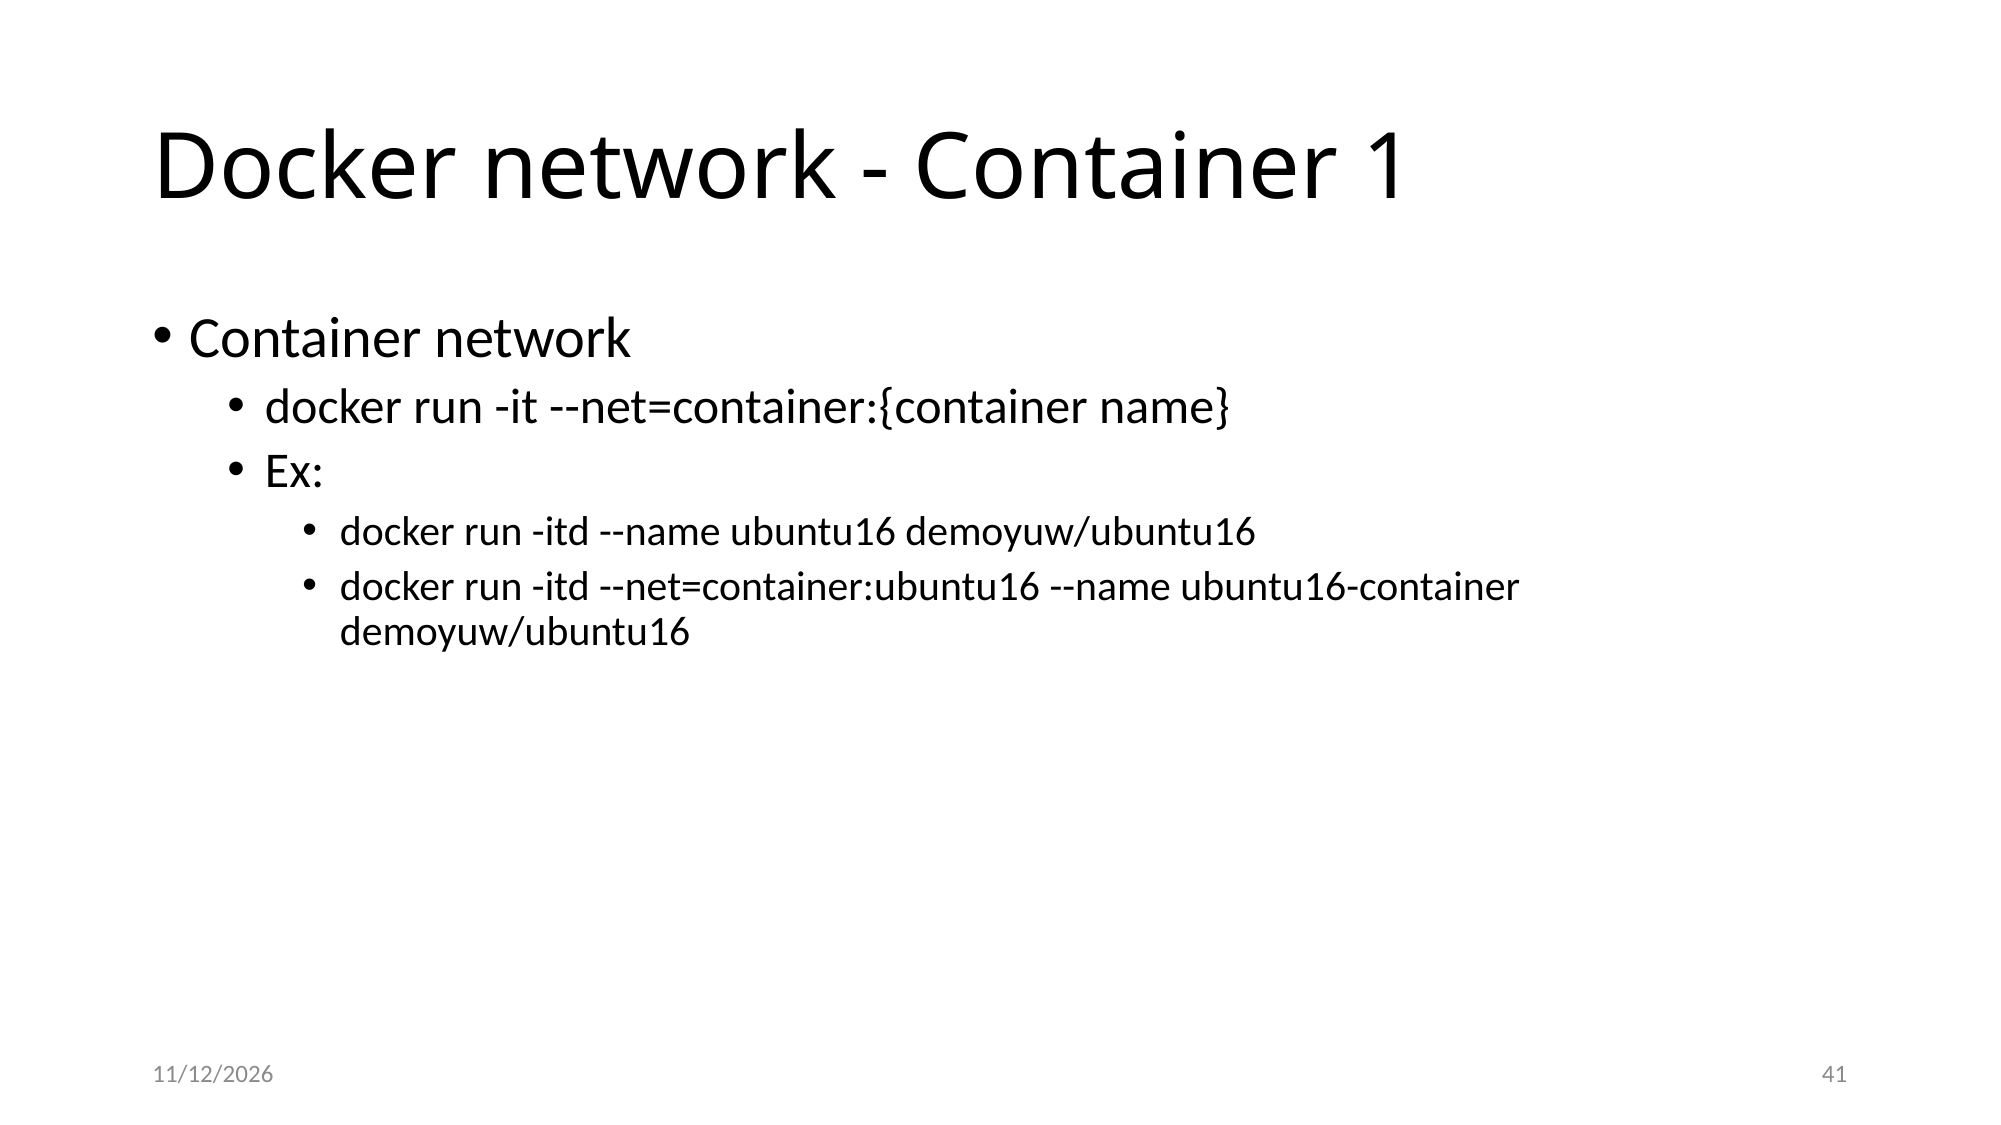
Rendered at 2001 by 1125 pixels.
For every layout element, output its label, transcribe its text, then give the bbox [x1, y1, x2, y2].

title Docker network - Container 1 [137, 59, 1863, 278]
list Container network docker run -it --net=container:{container name} Ex: docker run -itd --name ubuntu16 demoyuw/ubuntu16 docker run -itd --net=container:ubuntu16 --name ubuntu16-container demoyuw/ubuntu16 [137, 299, 1863, 1014]
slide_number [137, 1042, 588, 1103]
slide_number 41 [1412, 1042, 1863, 1103]
